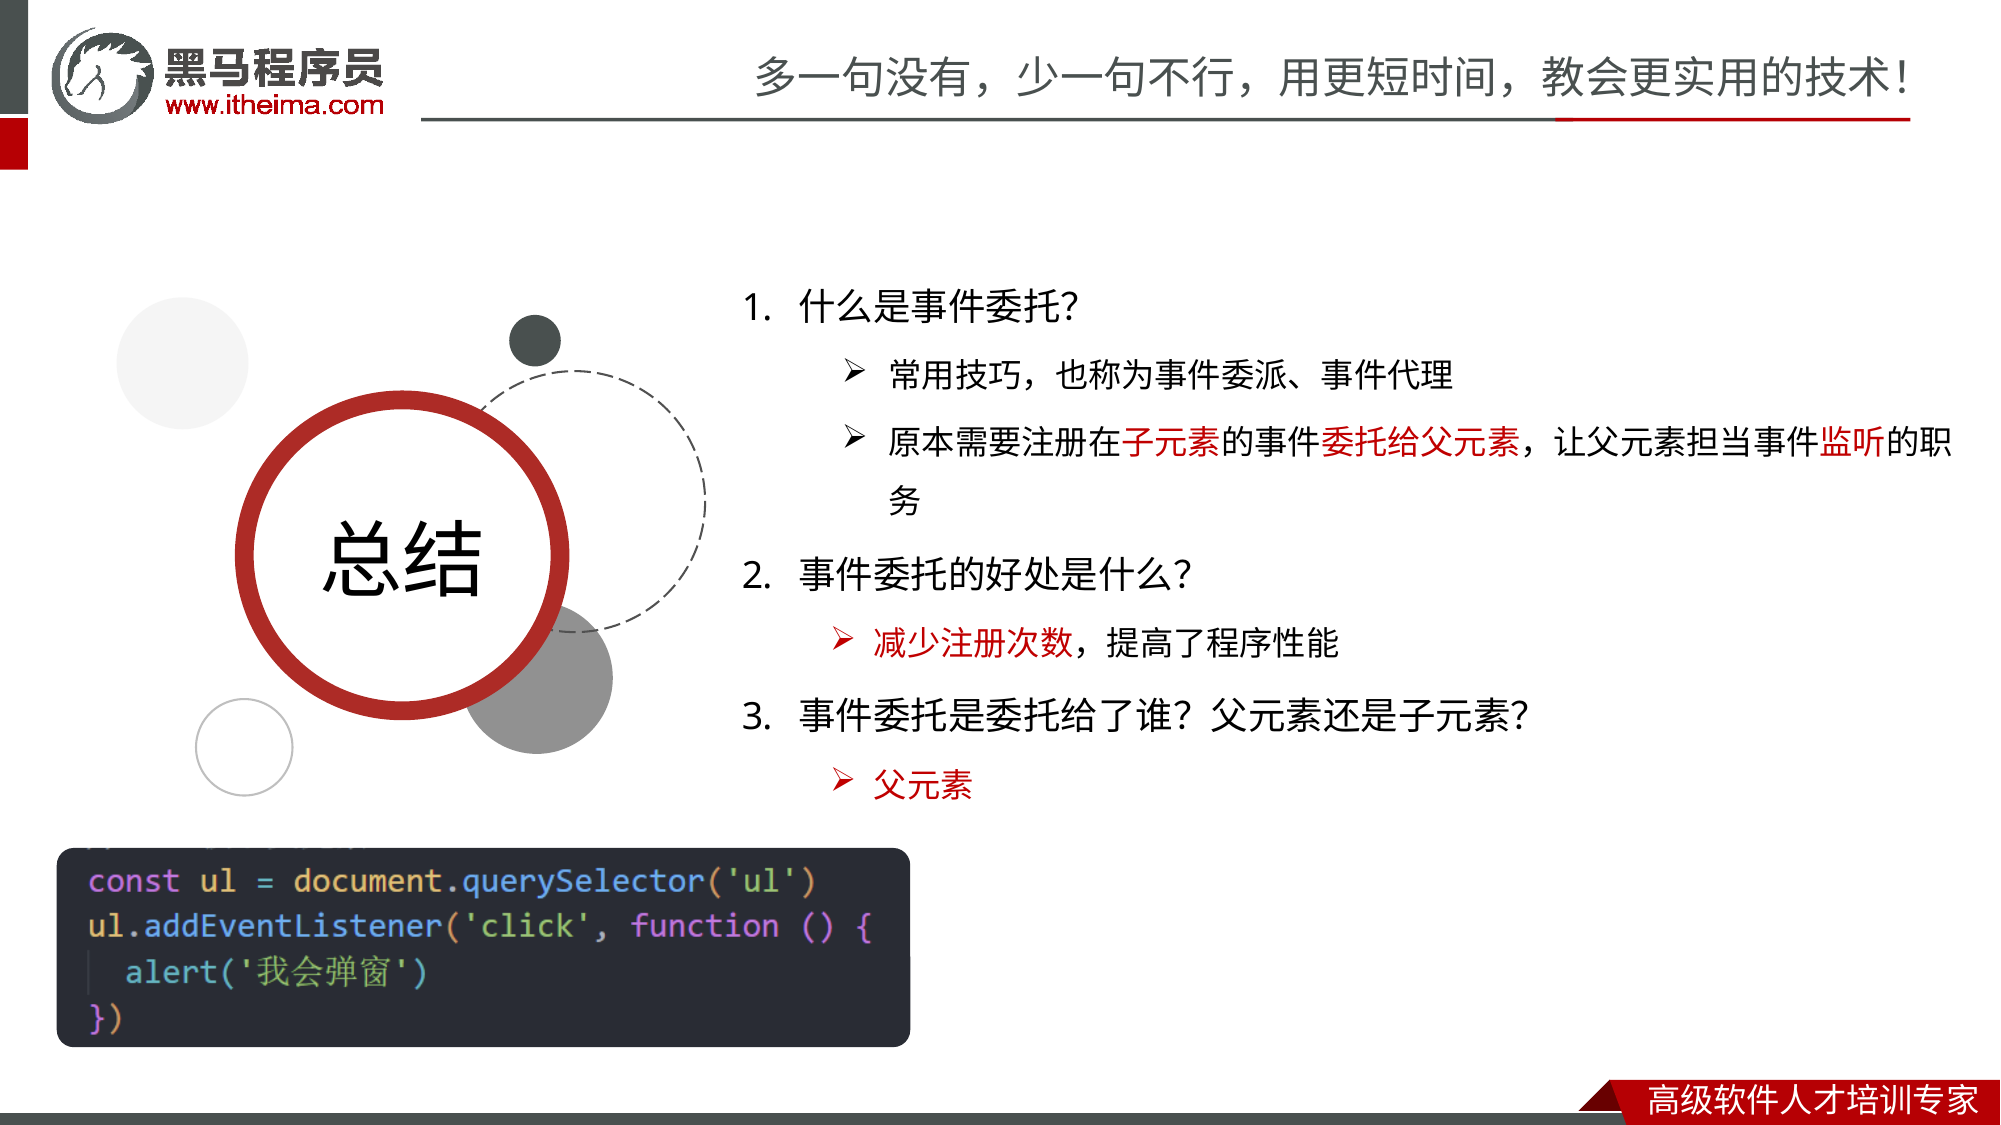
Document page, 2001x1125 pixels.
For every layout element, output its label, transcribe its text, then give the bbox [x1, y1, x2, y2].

list 什么是事件委托？ 常用技巧，也称为事件委派、事件代理 原本需要注册在子元素的事件委托给父元素，让父元素担当事件监听的职务 事件委托的好处是什么？ 减少注册次数，提高了程序性能 事件委托是委托给了谁？父元素还是子元素？ 父元素 [727, 261, 1989, 803]
picture [56, 847, 911, 1048]
picture [50, 26, 384, 125]
